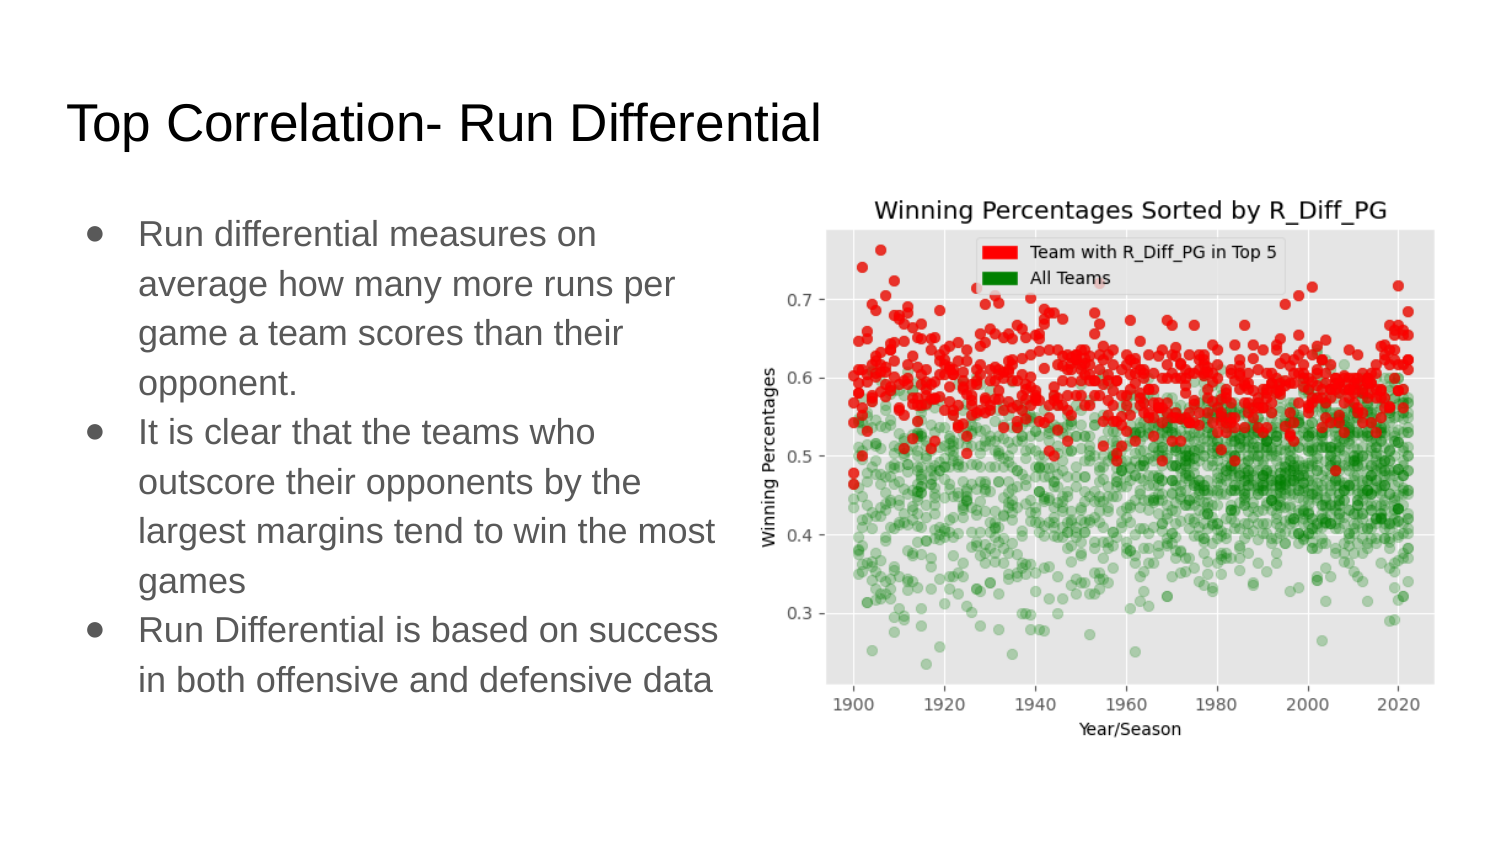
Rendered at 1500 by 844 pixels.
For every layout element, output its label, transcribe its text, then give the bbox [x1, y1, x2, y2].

list Run differential measures on average how many more runs per game a team scores than their opponent. It is clear that the teams who outscore their opponents by the largest margins tend to win the most games Run Differential is based on success in both offensive and defensive data [51, 189, 747, 750]
title Top Correlation- Run Differential [51, 72, 1449, 167]
picture [749, 188, 1447, 750]
